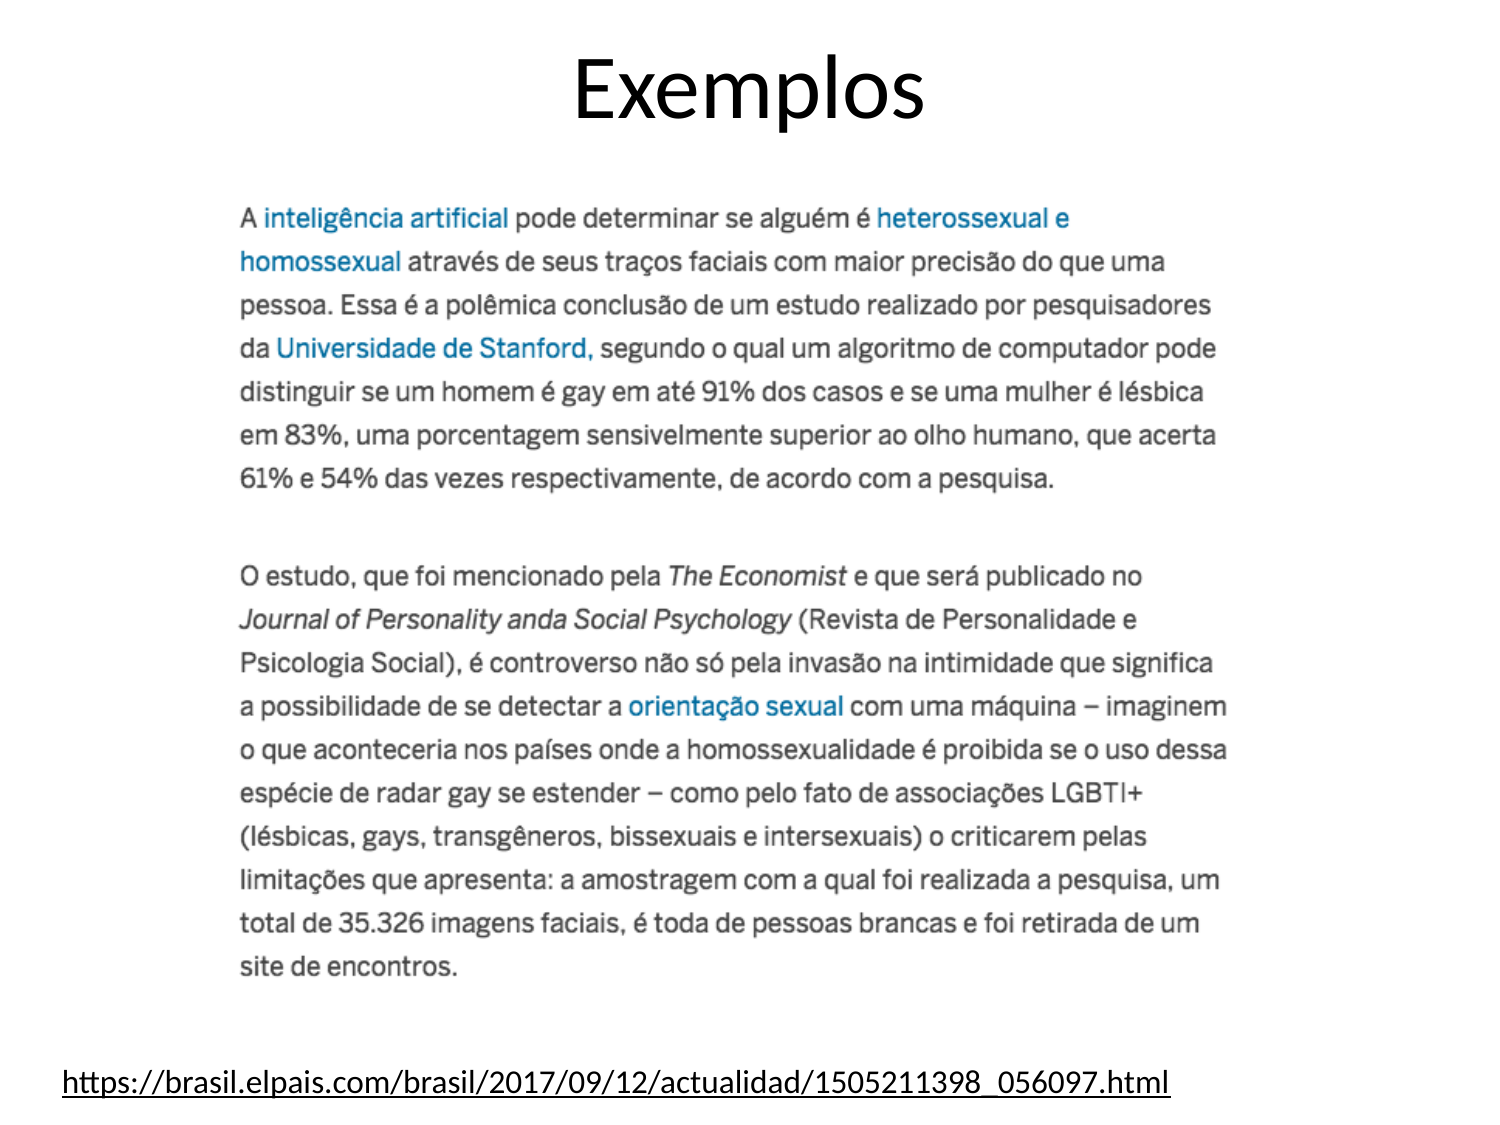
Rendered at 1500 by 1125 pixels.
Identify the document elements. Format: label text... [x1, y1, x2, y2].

text_box https://brasil.elpais.com/brasil/2017/09/12/actualidad/1505211398_056097.html [47, 1053, 1194, 1108]
picture [225, 183, 1276, 1019]
title Exemplos [75, 16, 1425, 148]
